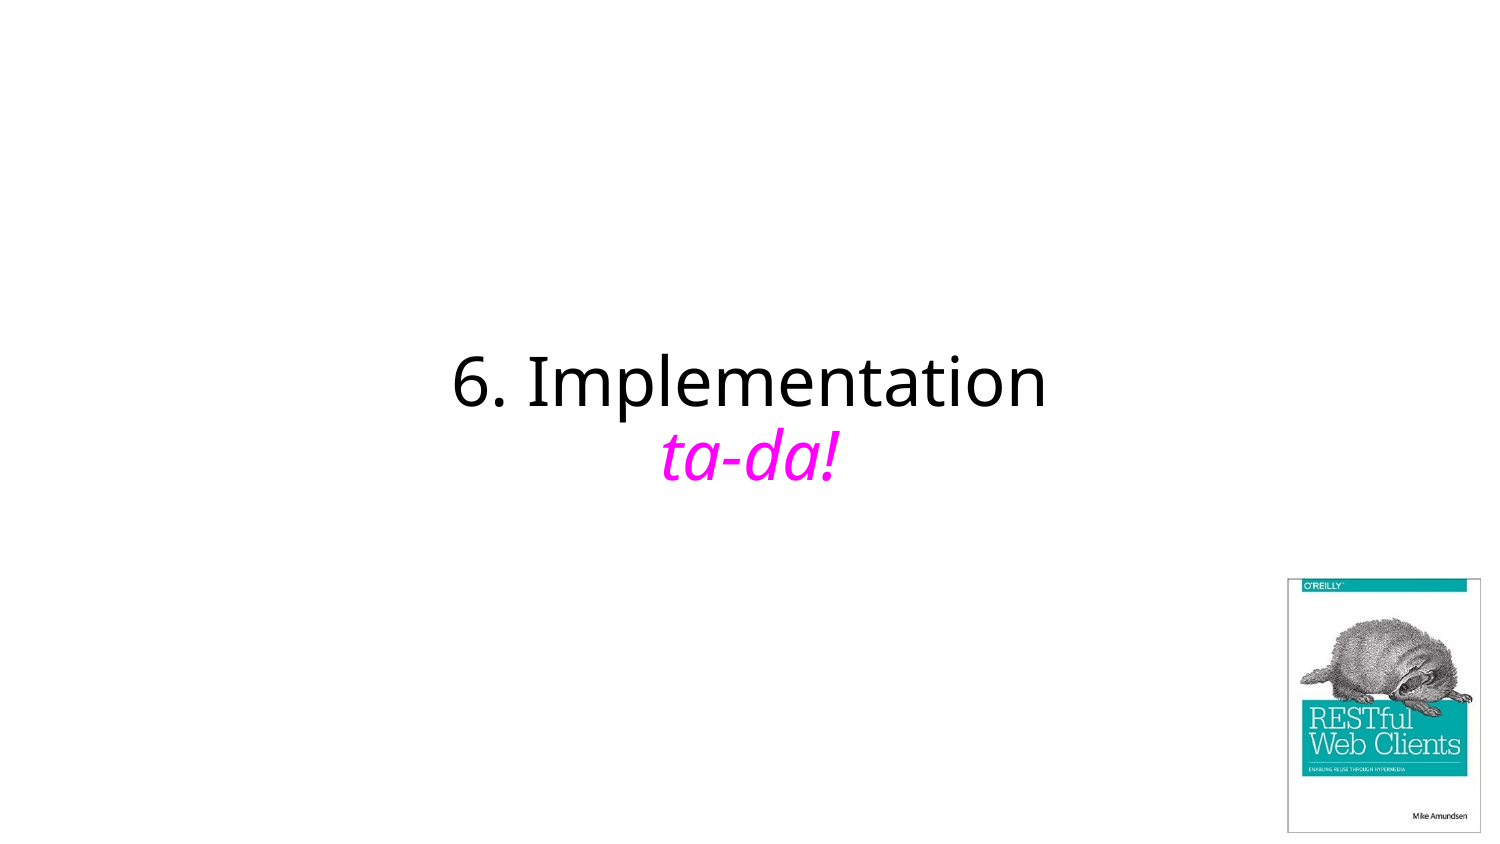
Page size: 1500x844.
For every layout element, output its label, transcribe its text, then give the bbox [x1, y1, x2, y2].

picture [1287, 578, 1481, 833]
title 6. Implementation ta-da! [75, 33, 1425, 808]
